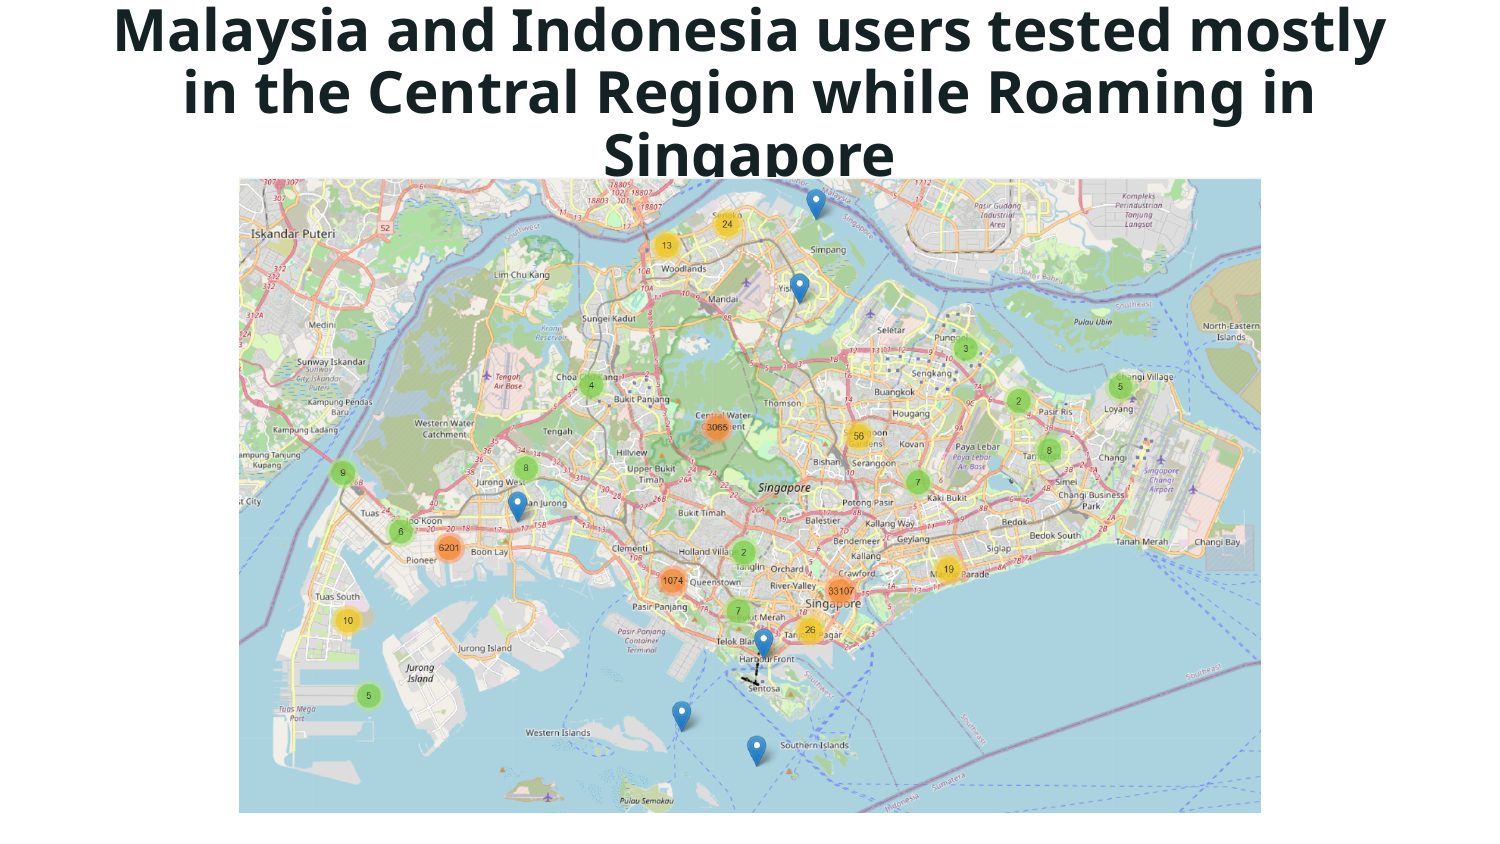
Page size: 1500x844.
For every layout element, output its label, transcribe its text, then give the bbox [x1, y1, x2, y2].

title Malaysia and Indonesia users tested mostly in the Central Region while Roaming in Singapore [75, 83, 1425, 178]
picture [239, 177, 1261, 813]
